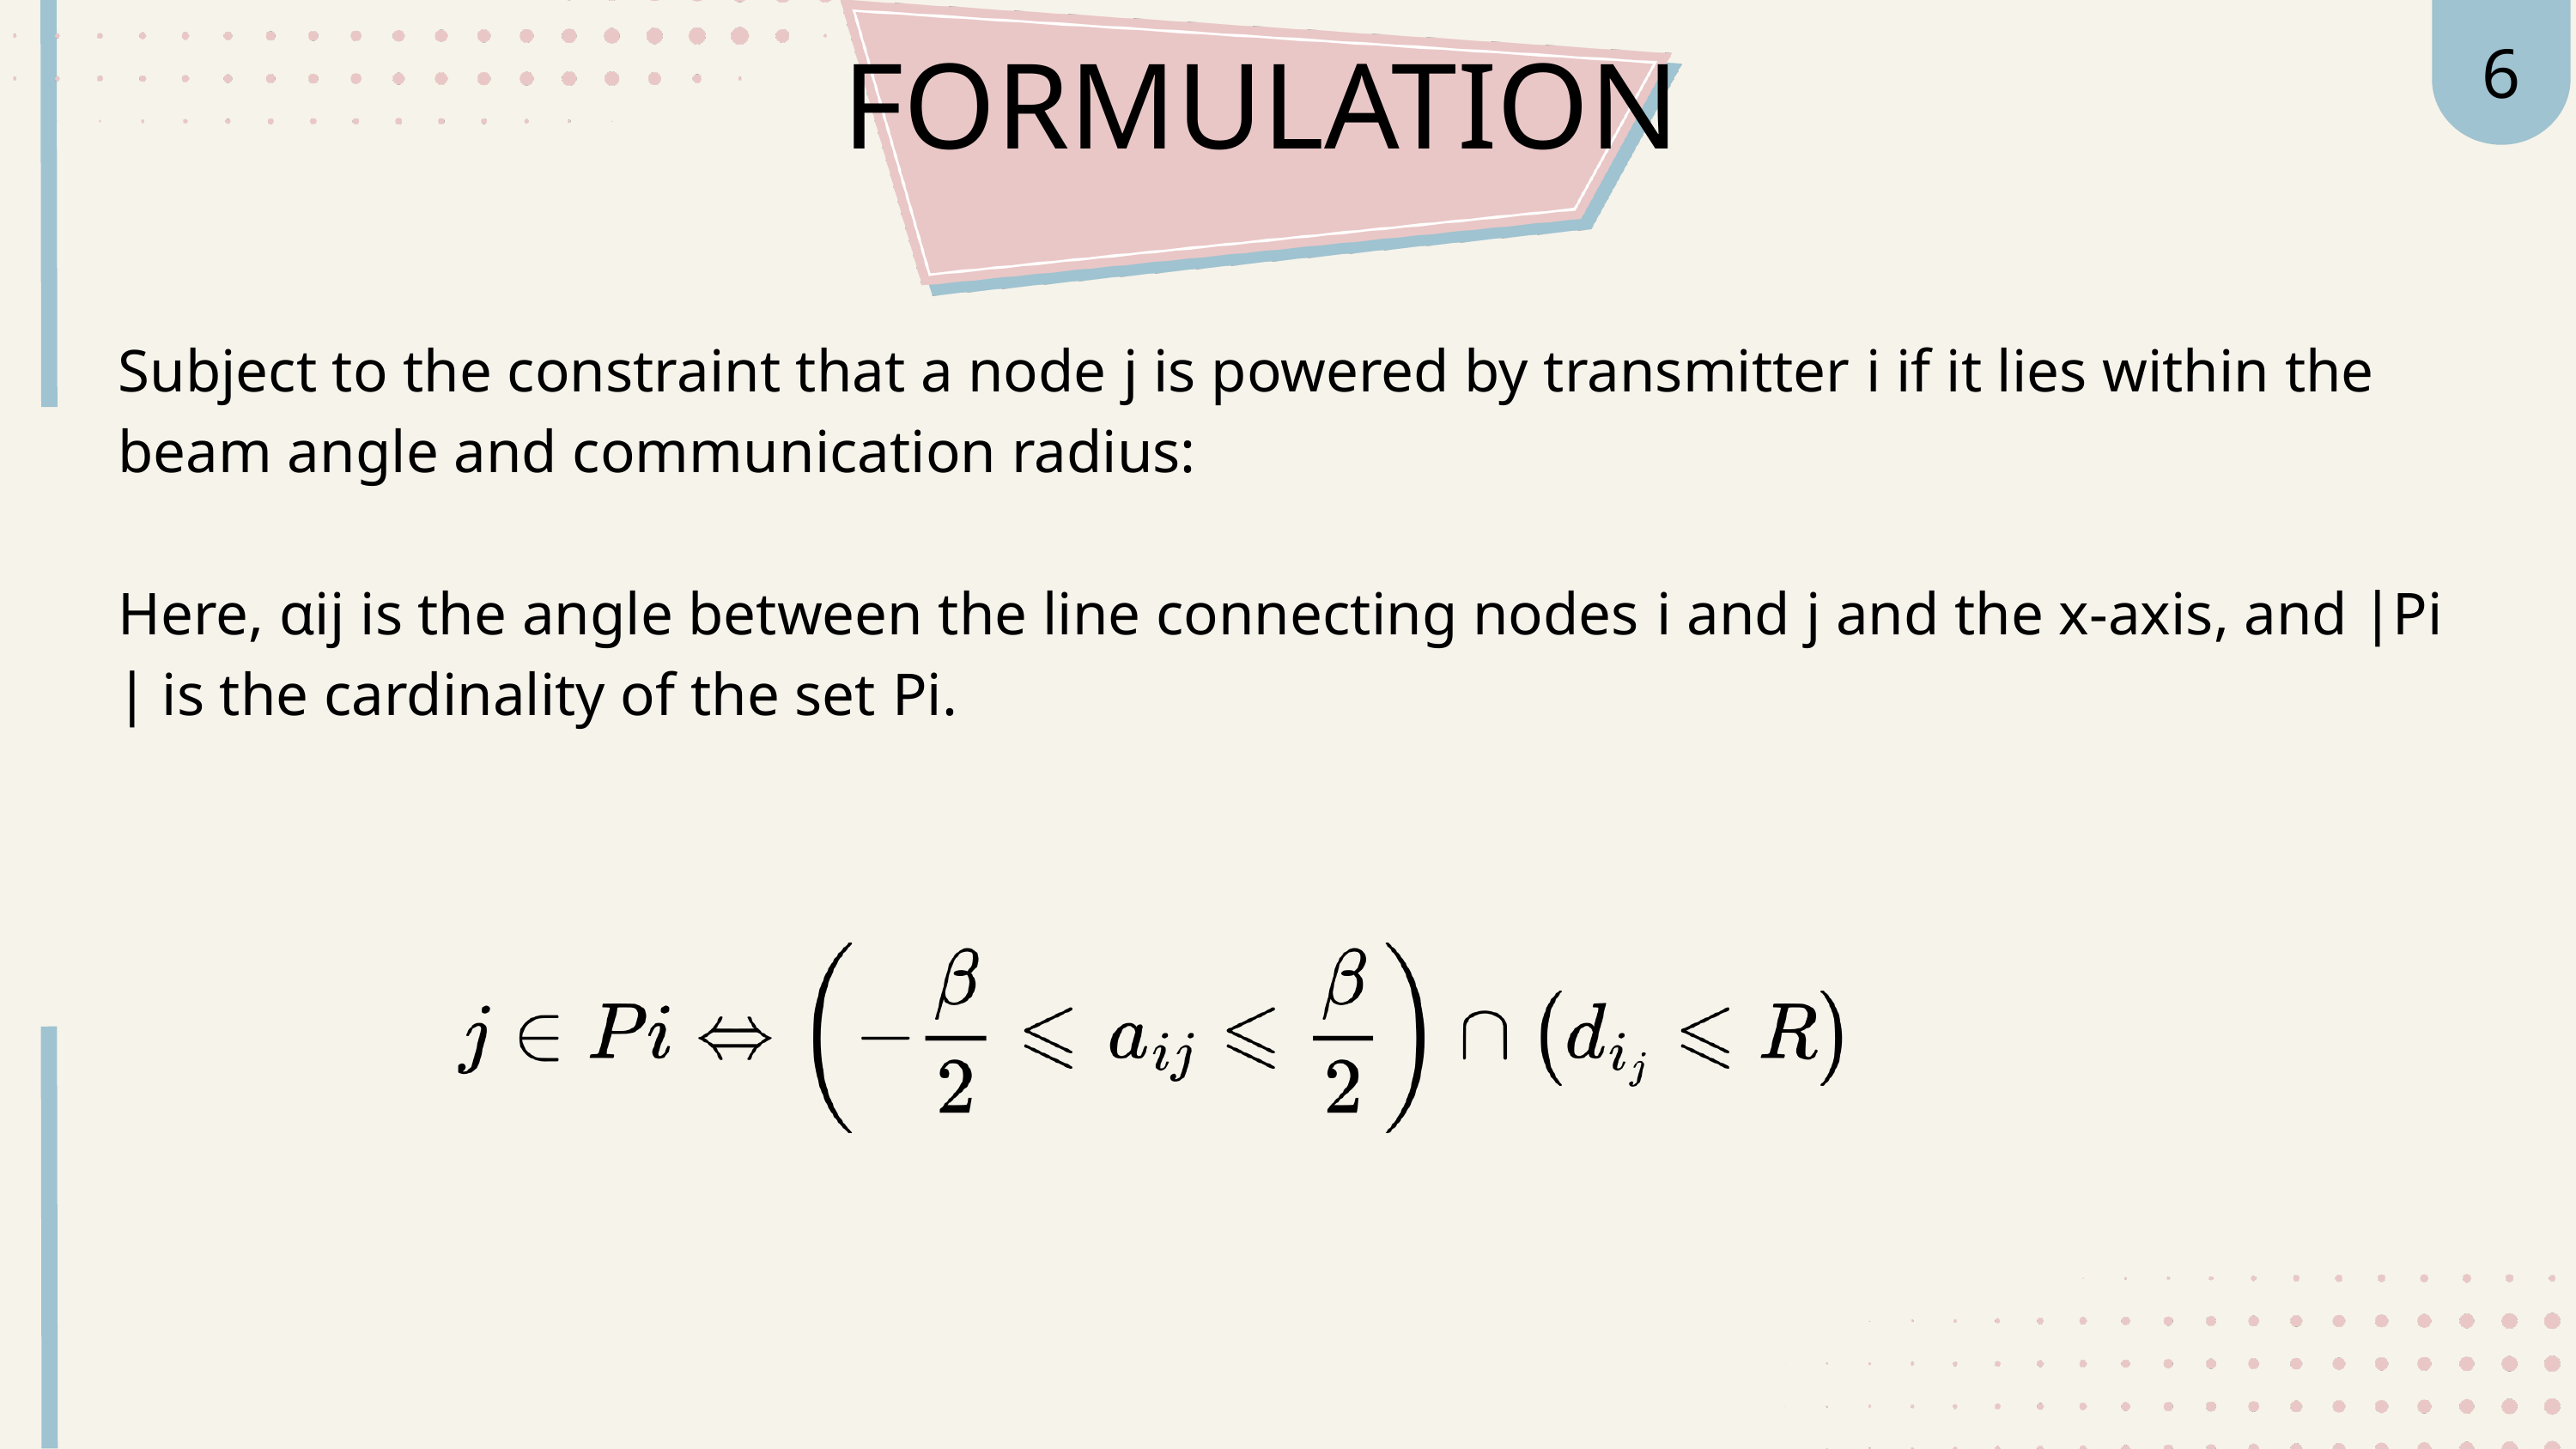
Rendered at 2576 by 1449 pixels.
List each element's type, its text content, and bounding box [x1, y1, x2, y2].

text_box [1741, 1274, 2576, 1449]
text_box FORMULATION [539, 6, 1984, 173]
text_box [875, 0, 1682, 6]
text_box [458, 943, 1854, 1134]
text_box [840, 173, 1682, 297]
text_box [0, 0, 875, 125]
text_box Subject to the constraint that a node j is powered by transmitter i if it lies within the beam angle and communication radius: Here, αij​ is the angle between the line connecting nodes i and j and the x-axis, and ∣Pi​∣ is the cardinality of the set Pi​. [118, 322, 2458, 809]
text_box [2426, 0, 2576, 145]
